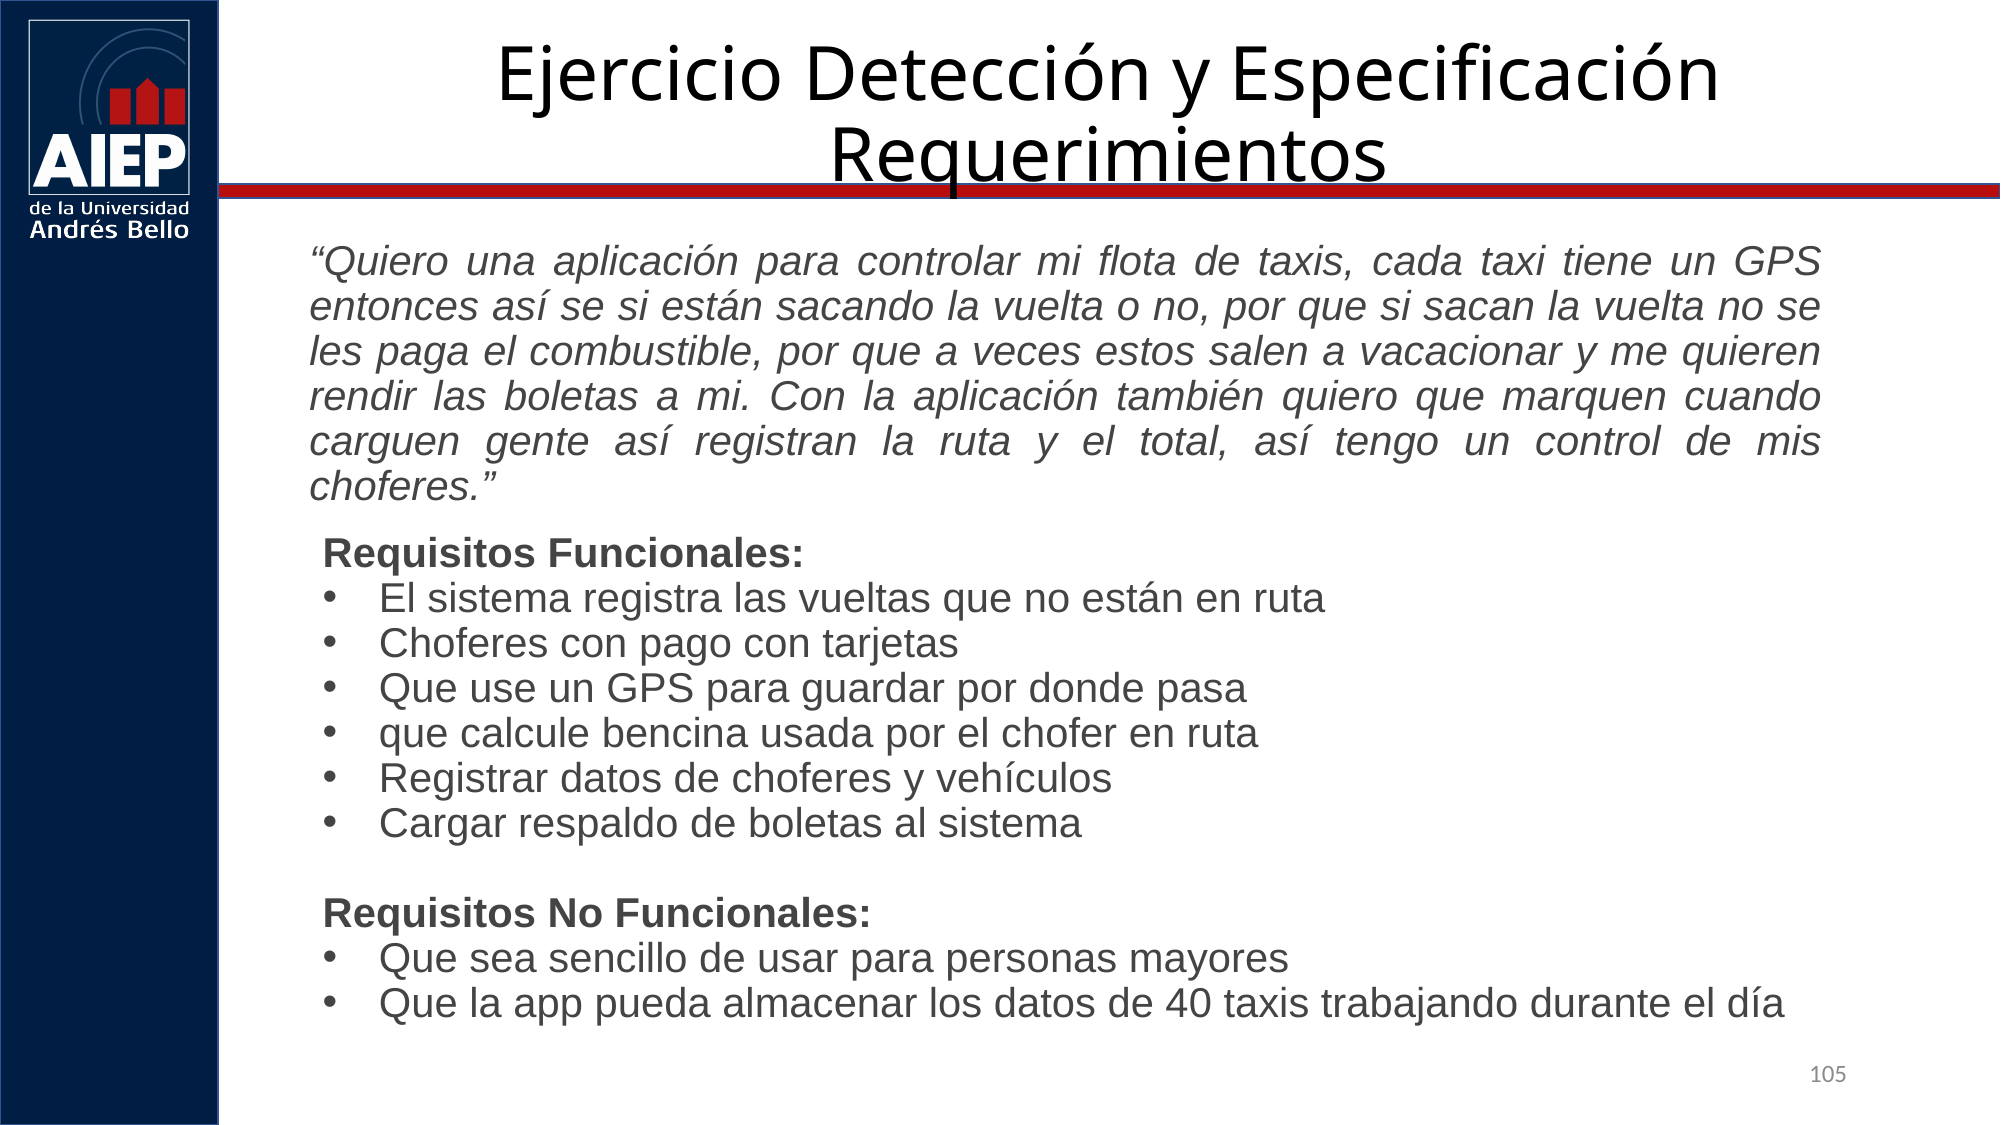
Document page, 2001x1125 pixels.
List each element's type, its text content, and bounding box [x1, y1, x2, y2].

slide_number 105 [1412, 1042, 1863, 1103]
text_box Ejercicio Detección y Especificación Requerimientos [239, 28, 1978, 156]
text_box Requisitos Funcionales: El sistema registra las vueltas que no están en ruta Choferes con pago con tarjetas Que use un GPS para guardar por donde pasa que calcule bencina usada por el chofer en ruta Registrar datos de choferes y vehículos Cargar respaldo de boletas al sistema Requisitos No Funcionales: Que sea sencillo de usar para personas mayores Que la app pueda almacenar los datos de 40 taxis trabajando durante el día [307, 523, 1838, 1032]
text_box “Quiero una aplicación para controlar mi flota de taxis, cada taxi tiene un GPS entonces así se si están sacando la vuelta o no, por que si sacan la vuelta no se les paga el combustible, por que a veces estos salen a vacacionar y me quieren rendir las boletas a mi. Con la aplicación también quiero que marquen cuando carguen gente así registran la ruta y el total, así tengo un control de mis choferes.” [294, 232, 1838, 518]
picture [19, 12, 199, 246]
text_box [217, 183, 2000, 199]
text_box [0, 0, 219, 1125]
